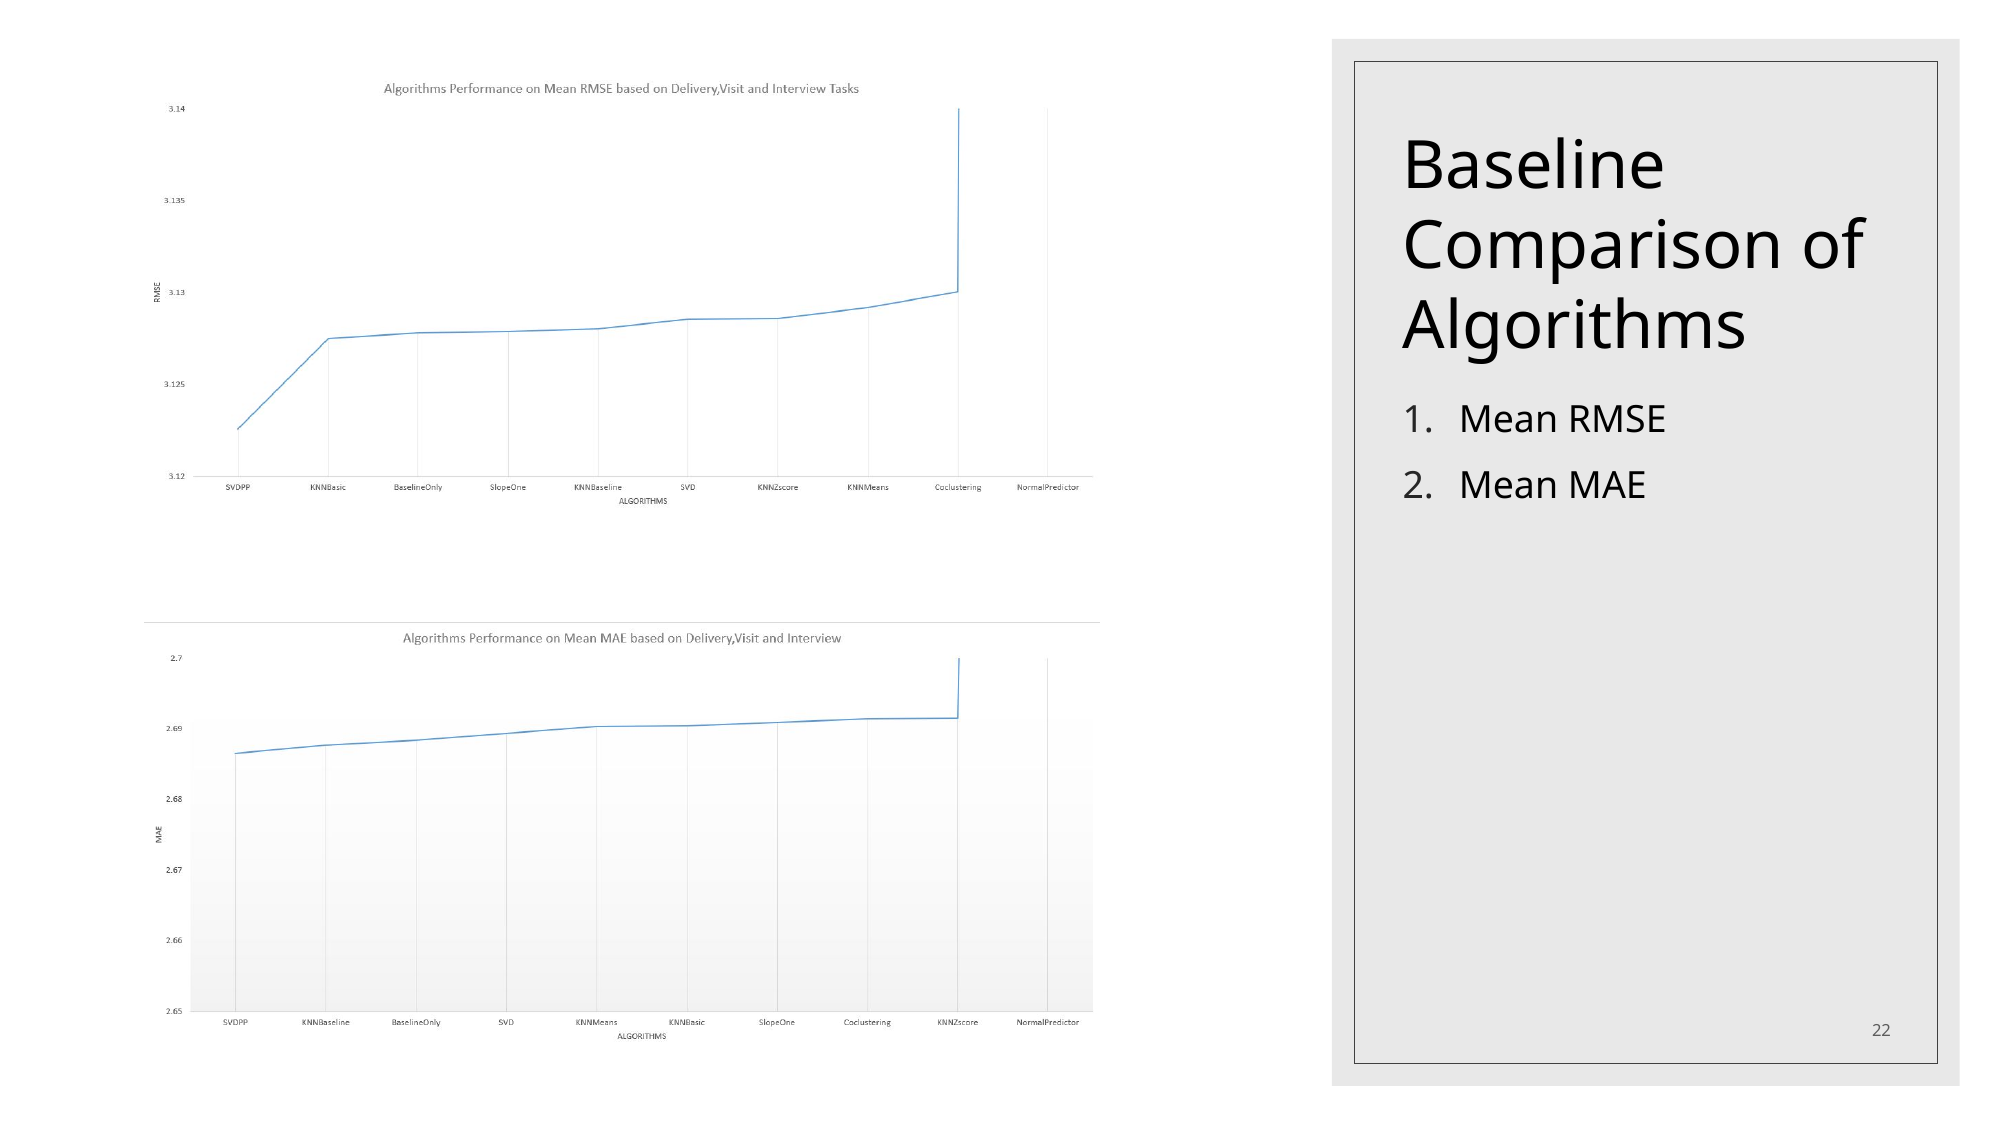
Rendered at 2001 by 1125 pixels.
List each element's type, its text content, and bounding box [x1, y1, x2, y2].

title Baseline Comparison of Algorithms [1387, 99, 1907, 370]
slide_number 22 [1705, 990, 1907, 1050]
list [144, 622, 1100, 1051]
picture [143, 74, 1100, 513]
list Mean RMSE Mean MAE [1387, 383, 1907, 975]
